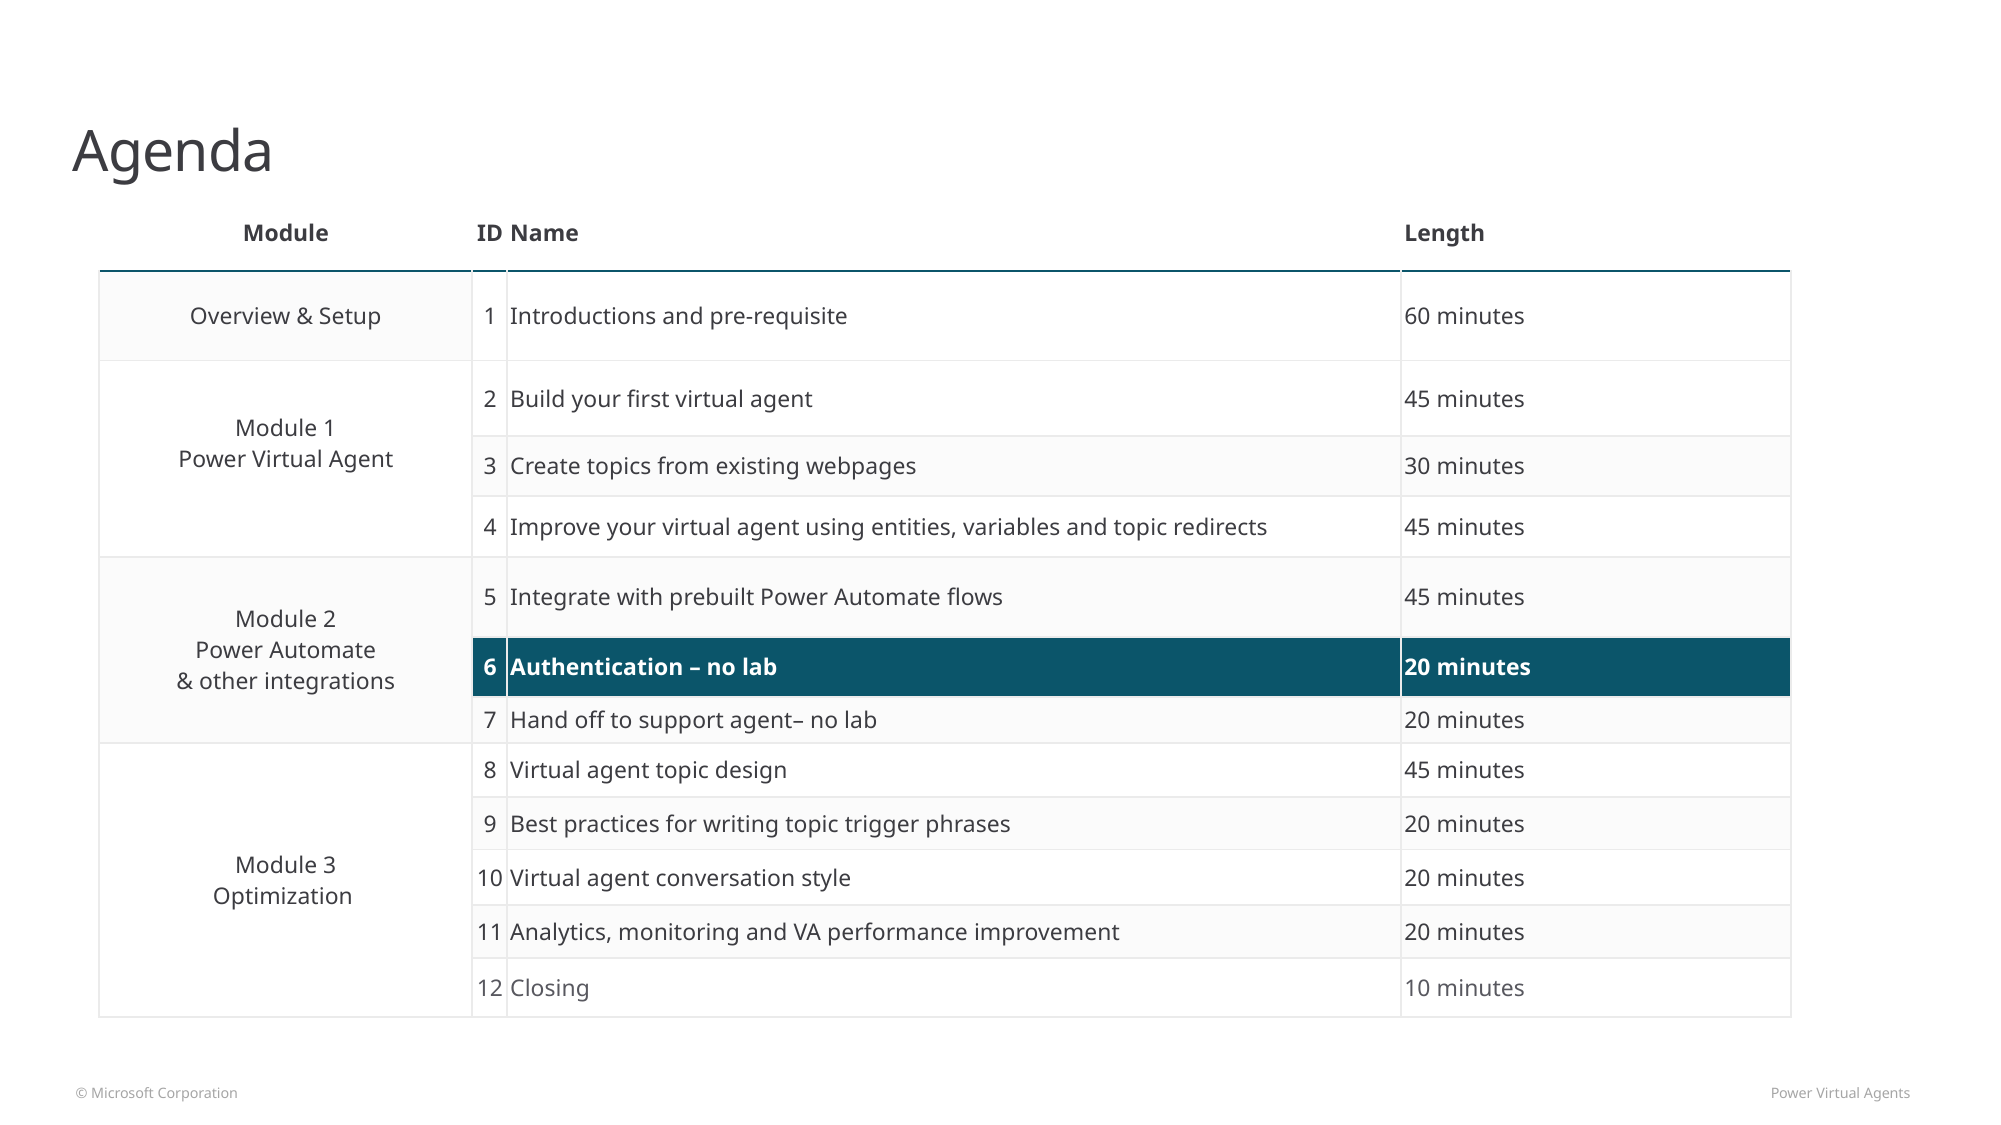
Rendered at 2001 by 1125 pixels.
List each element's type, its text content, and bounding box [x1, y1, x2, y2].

table_cell 20 minutes [1402, 850, 1790, 904]
table_cell Module 3 Optimization [100, 744, 471, 1016]
table_cell 45 minutes [1402, 744, 1790, 796]
table_cell Module 1 Power Virtual Agent [100, 361, 471, 556]
table_cell Closing [508, 959, 1400, 1016]
table_cell Authentication – no lab [508, 638, 1400, 696]
table_cell 5 [473, 558, 506, 636]
table_header Module [99, 193, 472, 270]
table_cell 9 [473, 798, 506, 849]
table_cell Best practices for writing topic trigger phrases [508, 798, 1400, 849]
table_cell 60 minutes [1402, 272, 1790, 360]
table_cell Introductions and pre-requisite [508, 272, 1400, 360]
table_cell 2 [473, 361, 506, 435]
table_header Name [507, 193, 1401, 270]
table_cell 20 minutes [1402, 698, 1790, 742]
table_cell Overview & Setup [100, 272, 471, 360]
table_cell 20 minutes [1402, 906, 1790, 957]
table_cell 12 [473, 959, 506, 1016]
table_cell Integrate with prebuilt Power Automate flows [508, 558, 1400, 636]
table_cell 45 minutes [1402, 361, 1790, 435]
table_cell Create topics from existing webpages [508, 437, 1400, 495]
table_cell Hand off to support agent– no lab [508, 698, 1400, 742]
table_cell 20 minutes [1402, 798, 1790, 849]
table_cell 45 minutes [1402, 558, 1790, 636]
table_cell 30 minutes [1402, 437, 1790, 495]
table_cell 6 [473, 638, 506, 696]
table_cell 20 minutes [1402, 638, 1790, 696]
table_cell 3 [473, 437, 506, 495]
table_cell 4 [473, 497, 506, 556]
table_header ID [472, 193, 507, 270]
table_cell Improve your virtual agent using entities, variables and topic redirects [508, 497, 1400, 556]
table_cell Analytics, monitoring and VA performance improvement [508, 906, 1400, 957]
table_cell 10 [473, 850, 506, 904]
table_cell Virtual agent topic design [508, 744, 1400, 796]
table_cell 7 [473, 698, 506, 742]
table_cell Build your first virtual agent [508, 361, 1400, 435]
title Agenda [72, 106, 1928, 173]
table_cell 1 [473, 272, 506, 360]
table_cell 45 minutes [1402, 497, 1790, 556]
table_cell Module 2 Power Automate & other integrations [100, 558, 471, 742]
table_cell Virtual agent conversation style [508, 850, 1400, 904]
table_header Length [1401, 193, 1791, 270]
table_cell 8 [473, 744, 506, 796]
table_cell 10 minutes [1402, 959, 1790, 1016]
table_cell 11 [473, 906, 506, 957]
